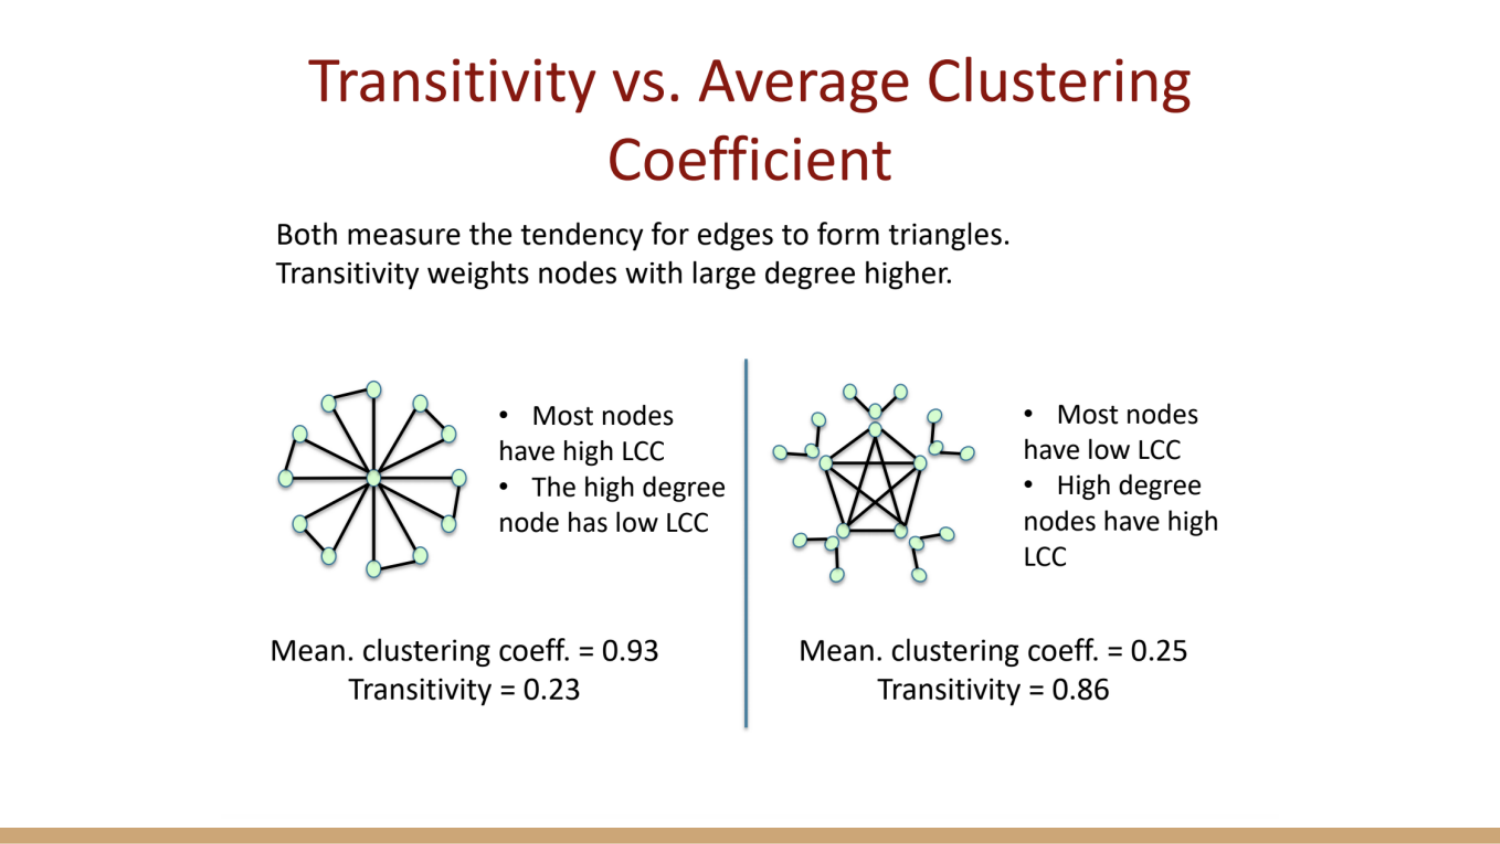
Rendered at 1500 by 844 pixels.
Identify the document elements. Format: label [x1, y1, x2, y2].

picture [221, 24, 1279, 819]
